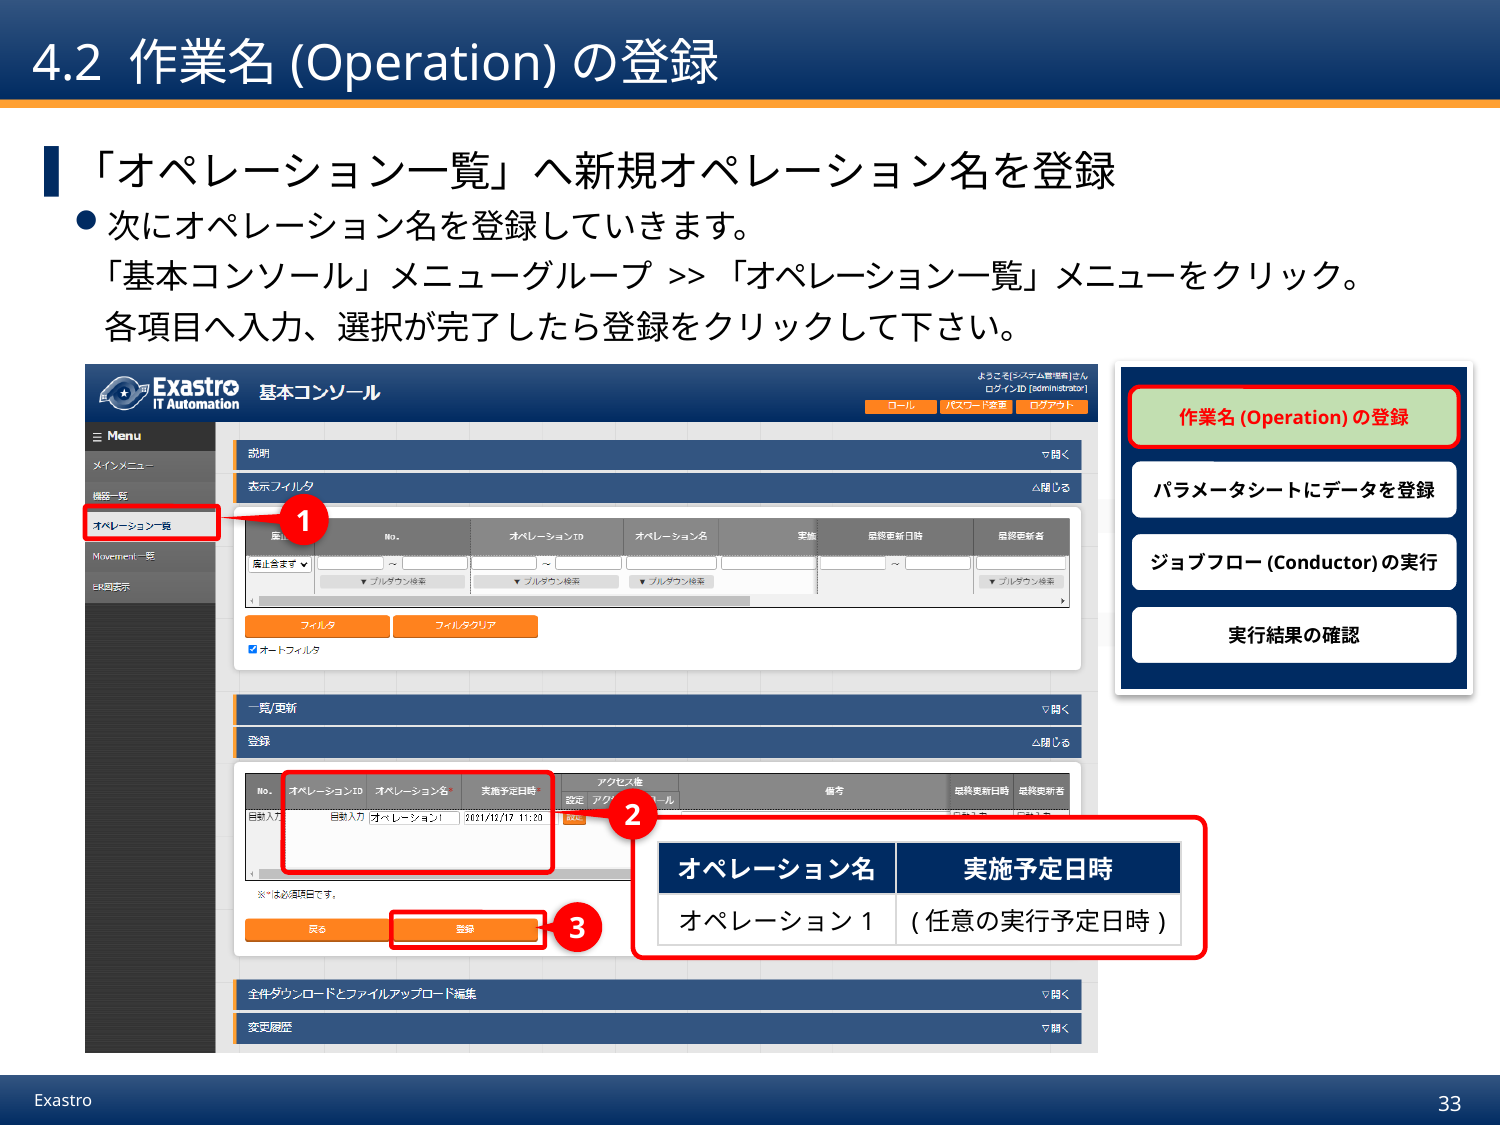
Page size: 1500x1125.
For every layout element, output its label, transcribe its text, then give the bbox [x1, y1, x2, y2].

text_box ジョブフロー(Conductor)の実行 [1127, 529, 1461, 595]
picture [0, 0, 1500, 1125]
picture [84, 363, 1098, 1054]
table_cell (任意の実行予定日時) [1102, 895, 1180, 944]
text_box 作業名(Operation)の登録 [1127, 384, 1461, 449]
text_box [1115, 361, 1473, 695]
text_box 実行結果の確認 [1127, 602, 1461, 668]
text_box [1102, 817, 1206, 958]
table_header 実施予定日時 [1102, 843, 1180, 893]
text_box パラメータシートにデータを登録 [1127, 457, 1461, 522]
list 「オペレーション一覧」へ新規オペレーション名を登録 次にオペレーション名を登録していきます。 「基本コンソール」メニューグループ >>「オペレーション一覧」メニューをクリック。 各項目へ入力、選択が完了したら登録をクリックして下さい。 [29, 137, 1500, 1059]
title 4.2 作業名(Operation)の登録 [17, 18, 1459, 96]
